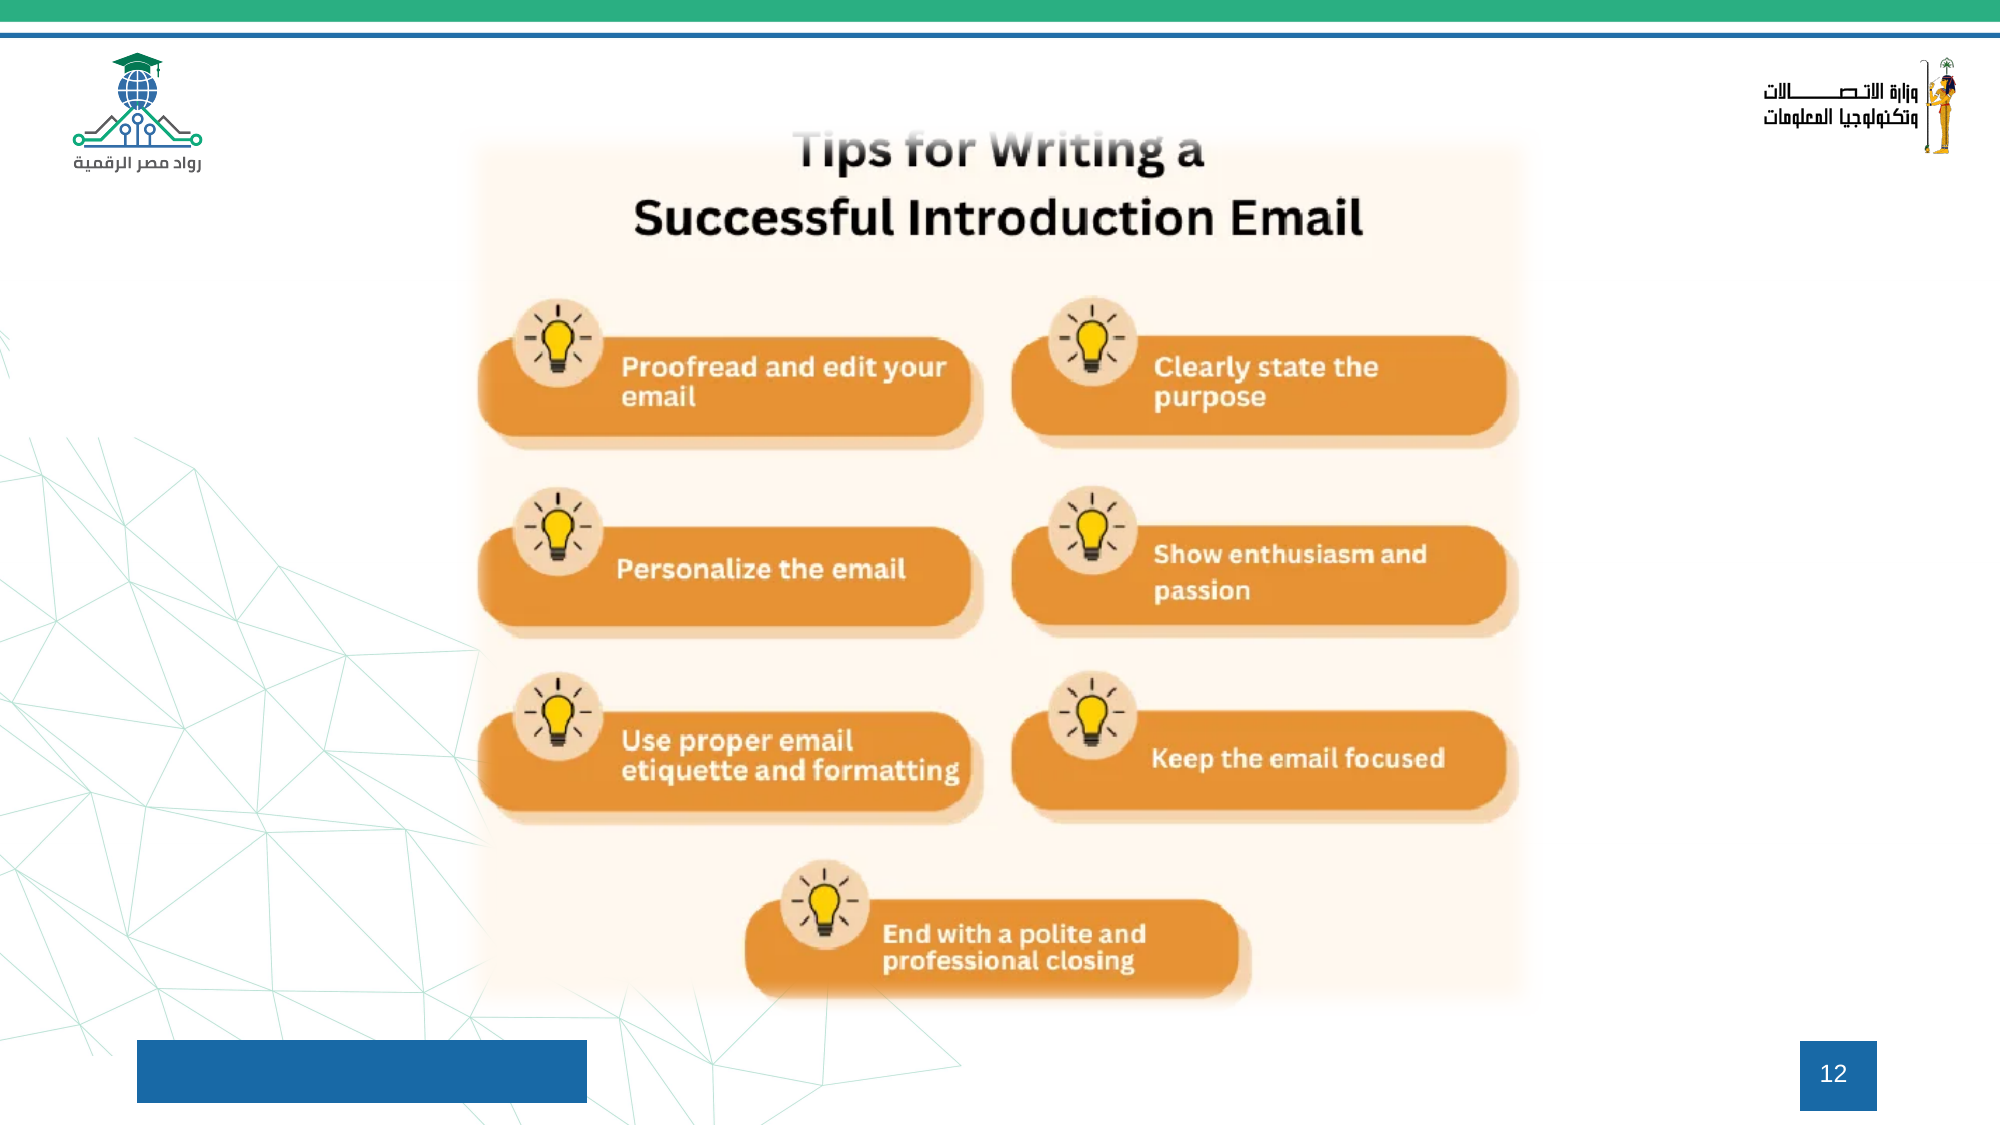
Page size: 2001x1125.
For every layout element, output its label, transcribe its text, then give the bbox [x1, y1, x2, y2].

picture [0, 0, 2000, 1125]
slide_number 12 [1412, 1042, 1863, 1103]
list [457, 108, 1542, 1016]
